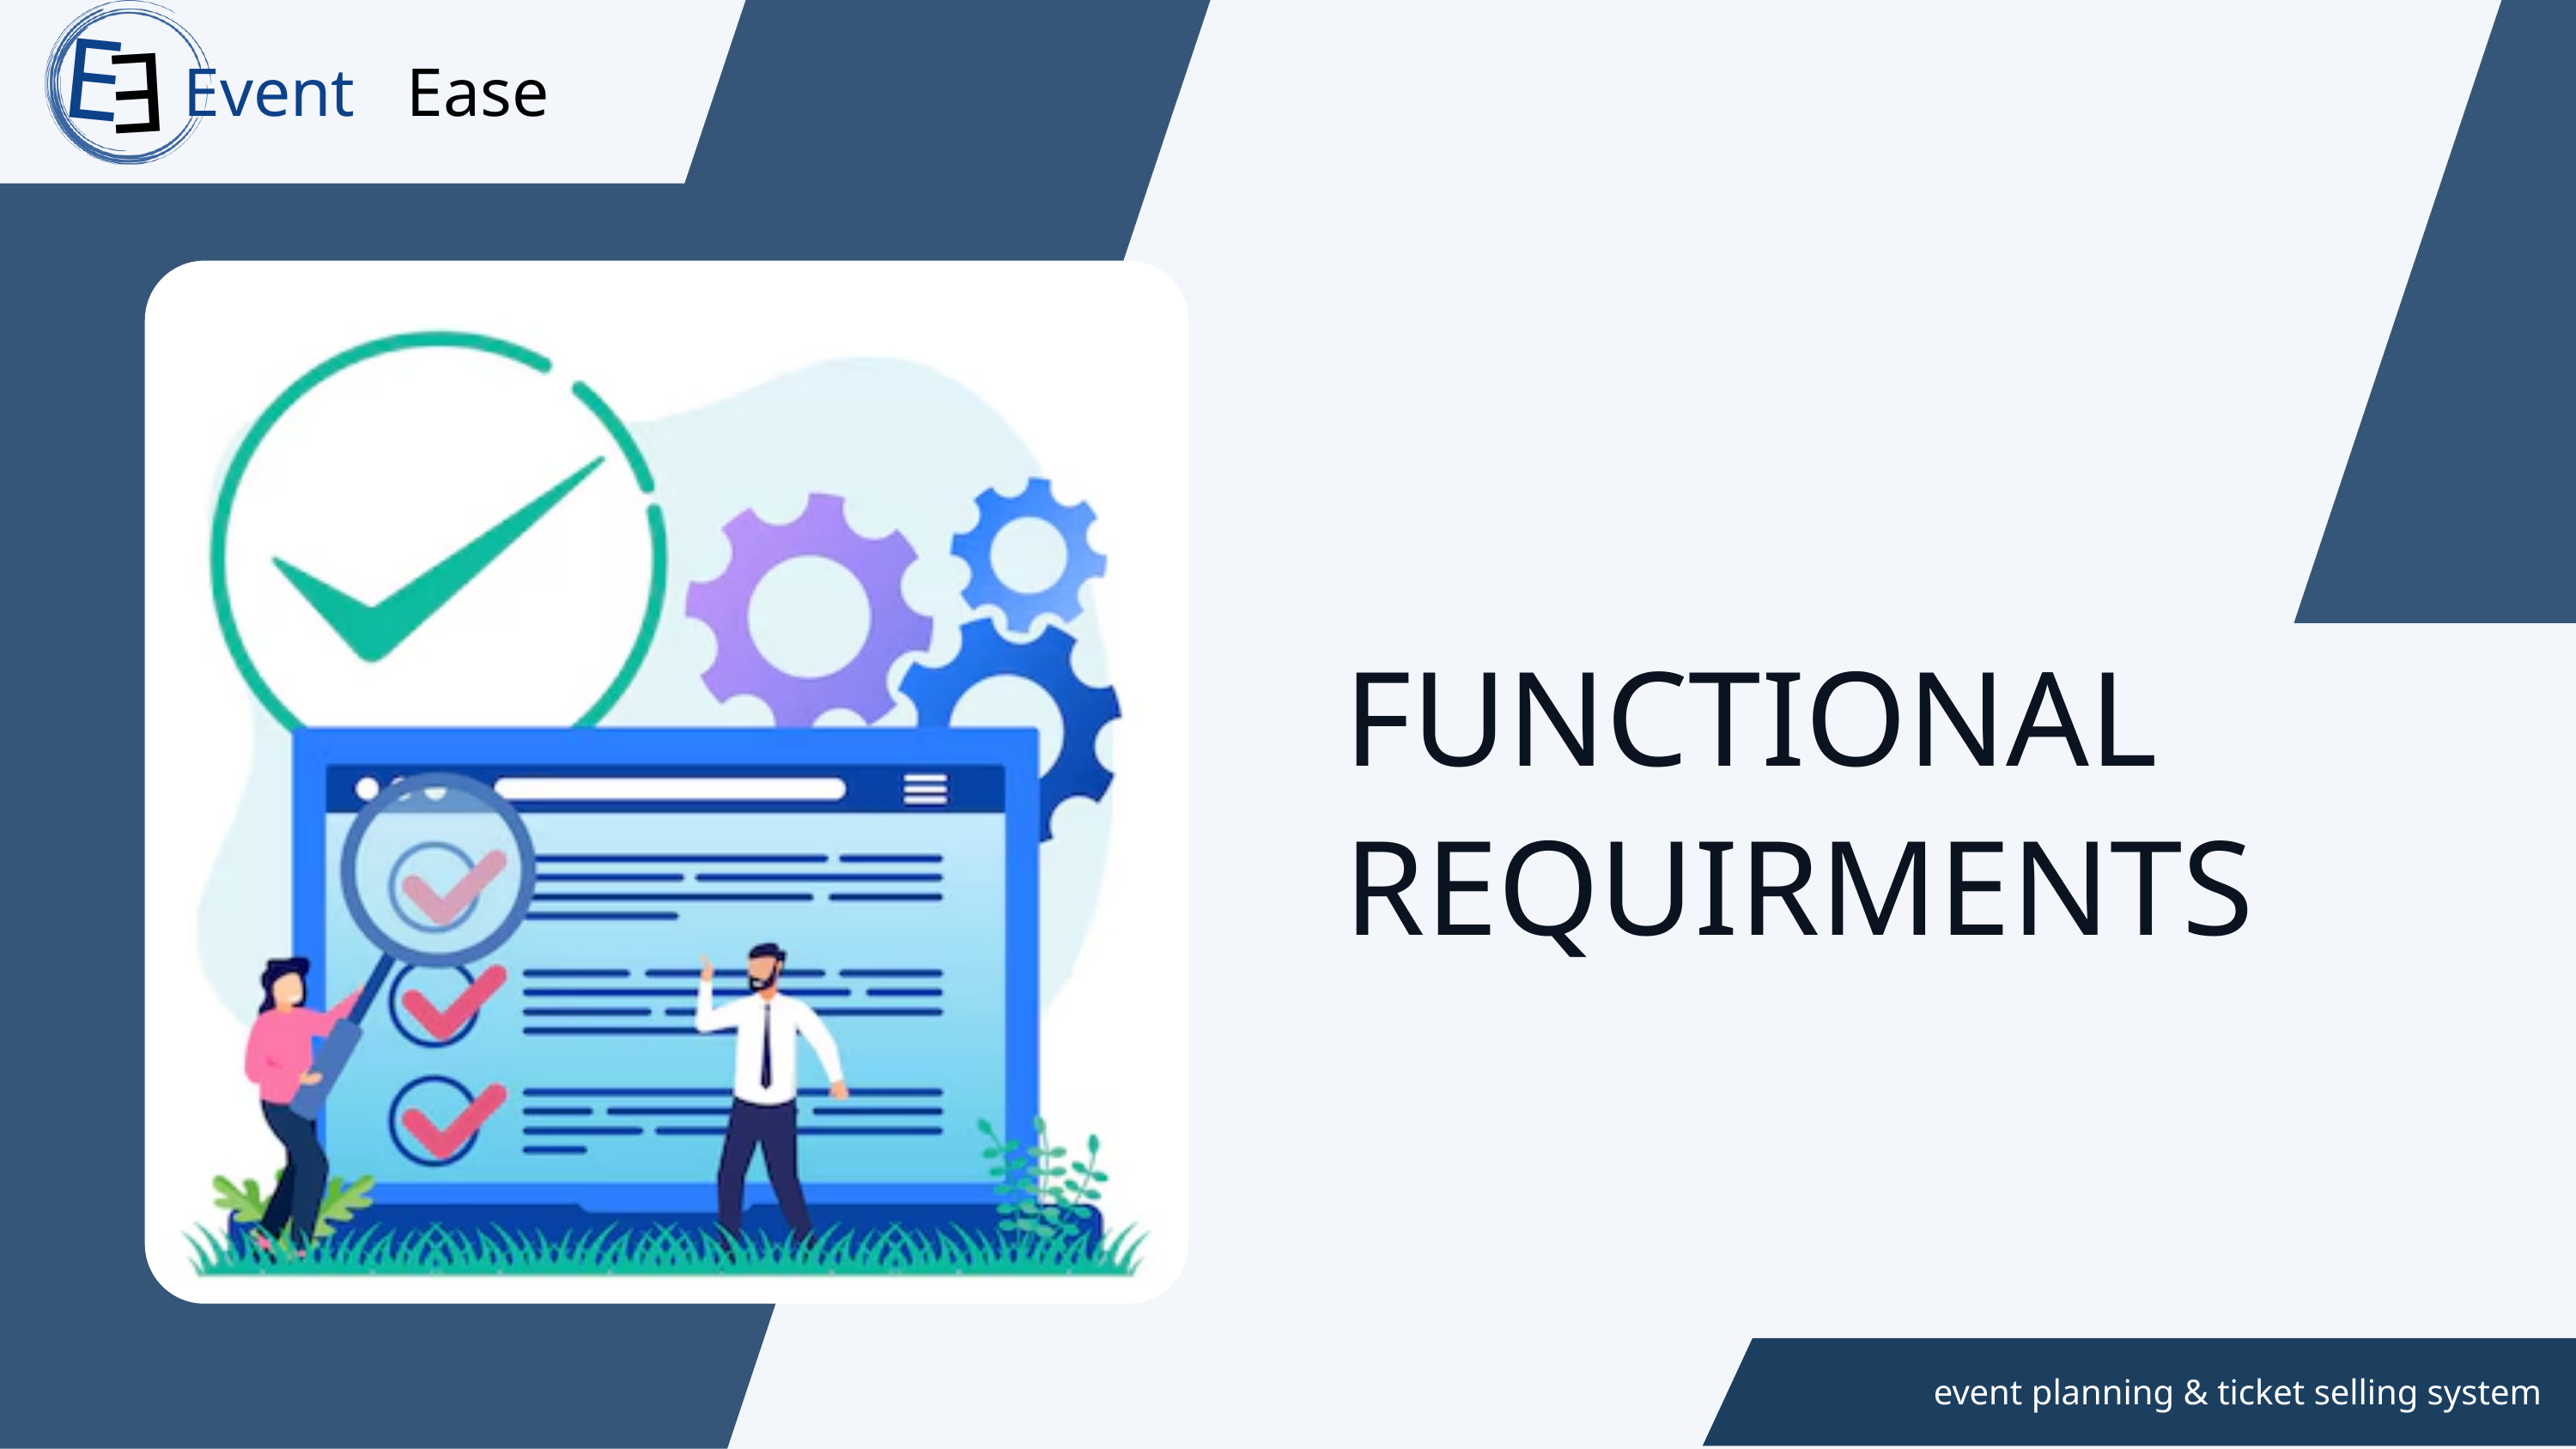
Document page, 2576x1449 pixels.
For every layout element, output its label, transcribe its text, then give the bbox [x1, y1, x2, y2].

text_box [1702, 1337, 2576, 1446]
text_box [2293, 0, 2576, 623]
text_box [0, 0, 746, 184]
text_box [0, 0, 1211, 1449]
text_box FUNCTIONAL REQUIRMENTS [1344, 622, 2354, 962]
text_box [144, 260, 1189, 1304]
